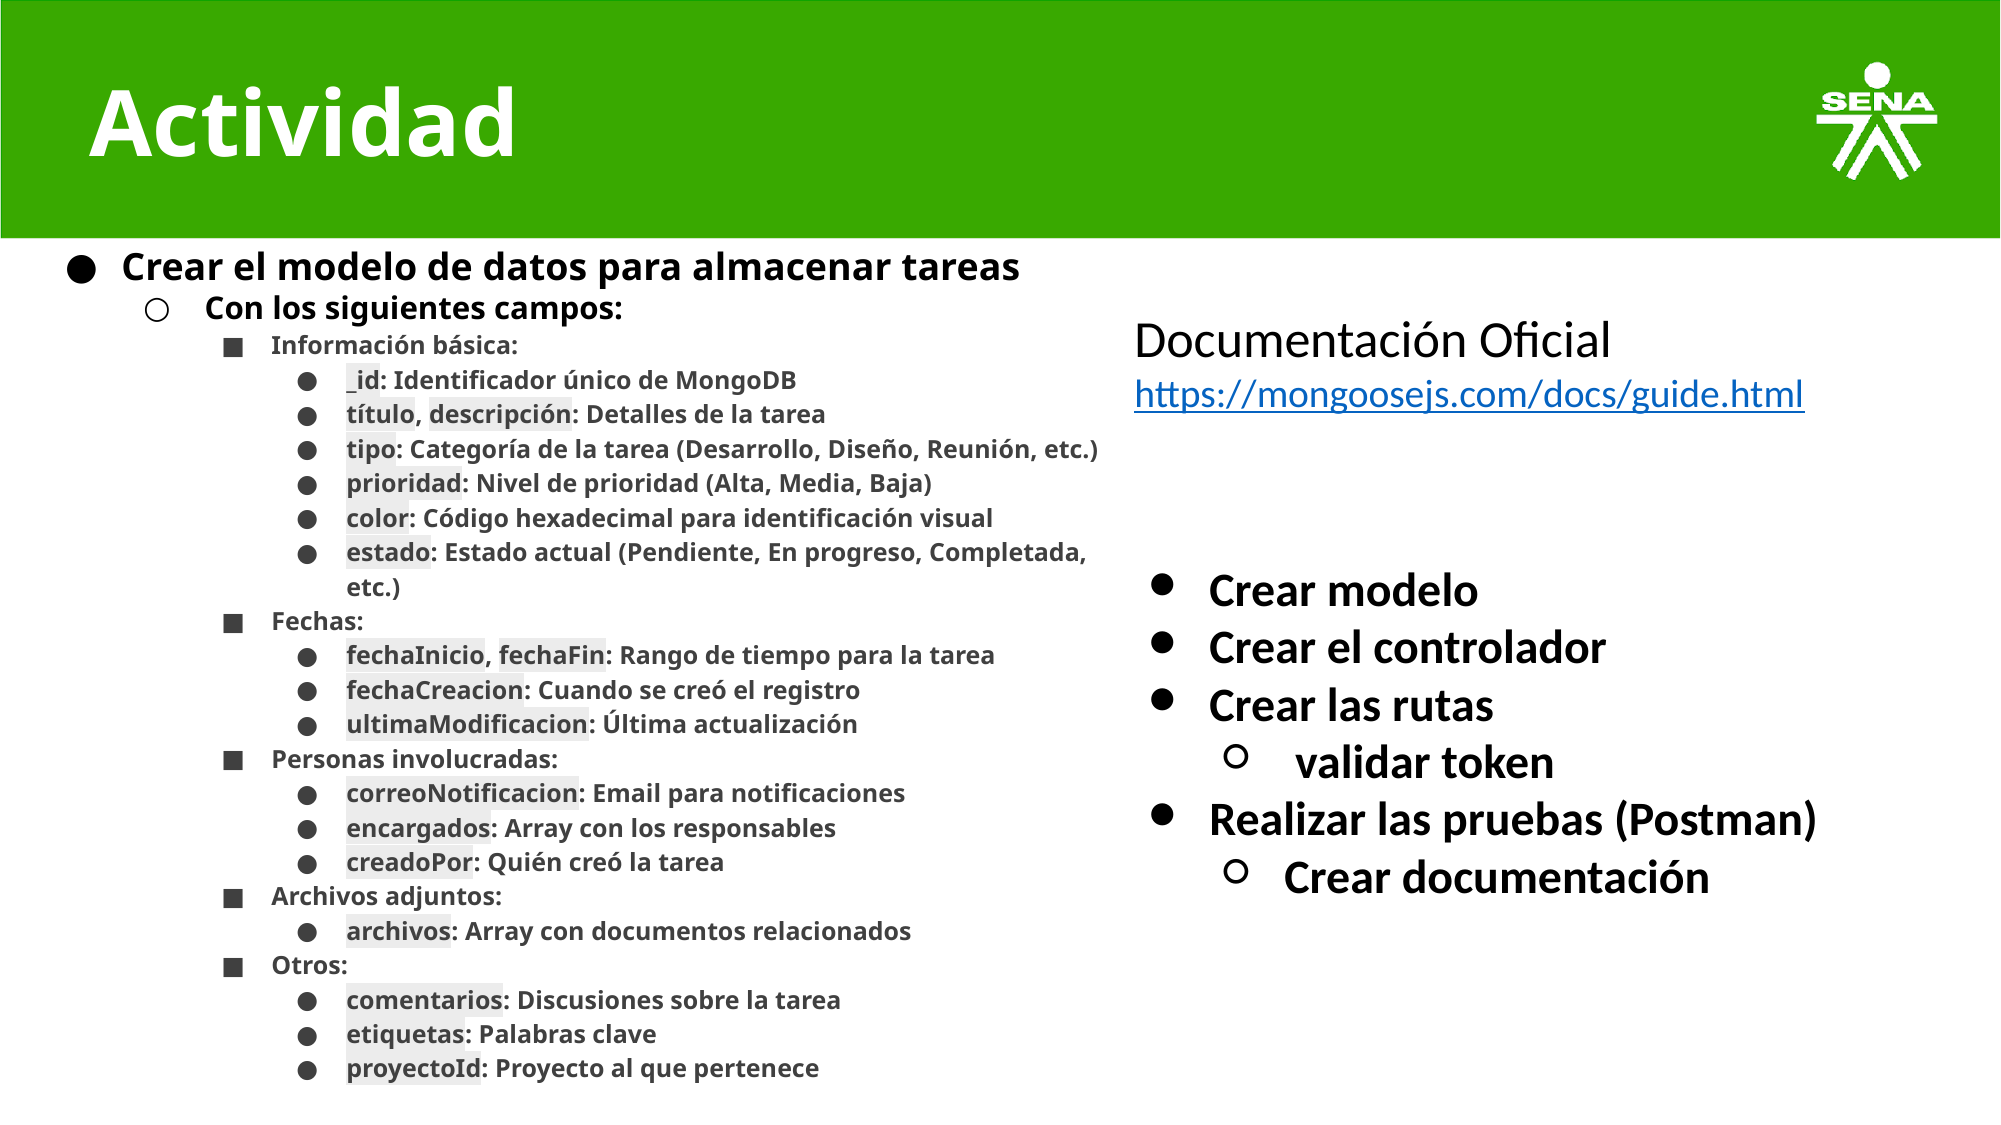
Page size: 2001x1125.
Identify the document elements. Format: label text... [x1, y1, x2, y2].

text_box Crear el modelo de datos para almacenar tareas Con los siguientes campos: Información básica: _id: Identificador único de MongoDB título, descripción: Detalles de la tarea tipo: Categoría de la tarea (Desarrollo, Diseño, Reunión, etc.) prioridad: Nivel de prioridad (Alta, Media, Baja) color: Código hexadecimal para identificación visual estado: Estado actual (Pendiente, En progreso, Completada, etc.) Fechas: fechaInicio, fechaFin: Rango de tiempo para la tarea fechaCreacion: Cuando se creó el registro ultimaModificacion: Última actualización Personas involucradas: correoNotificacion: Email para notificaciones encargados: Array con los responsables creadoPor: Quién creó la tarea Archivos adjuntos: archivos: Array con documentos relacionados Otros: comentarios: Discusiones sobre la tarea etiquetas: Palabras clave proyectoId: Proyecto al que pertenece [31, 235, 1120, 1019]
title Actividad [74, 18, 1800, 236]
picture [0, 0, 2001, 1125]
text_box Documentación Oficial https://mongoosejs.com/docs/guide.html Crear modelo Crear el controlador Crear las rutas validar token Realizar las pruebas (Postman) Crear documentación [1119, 290, 1847, 1028]
